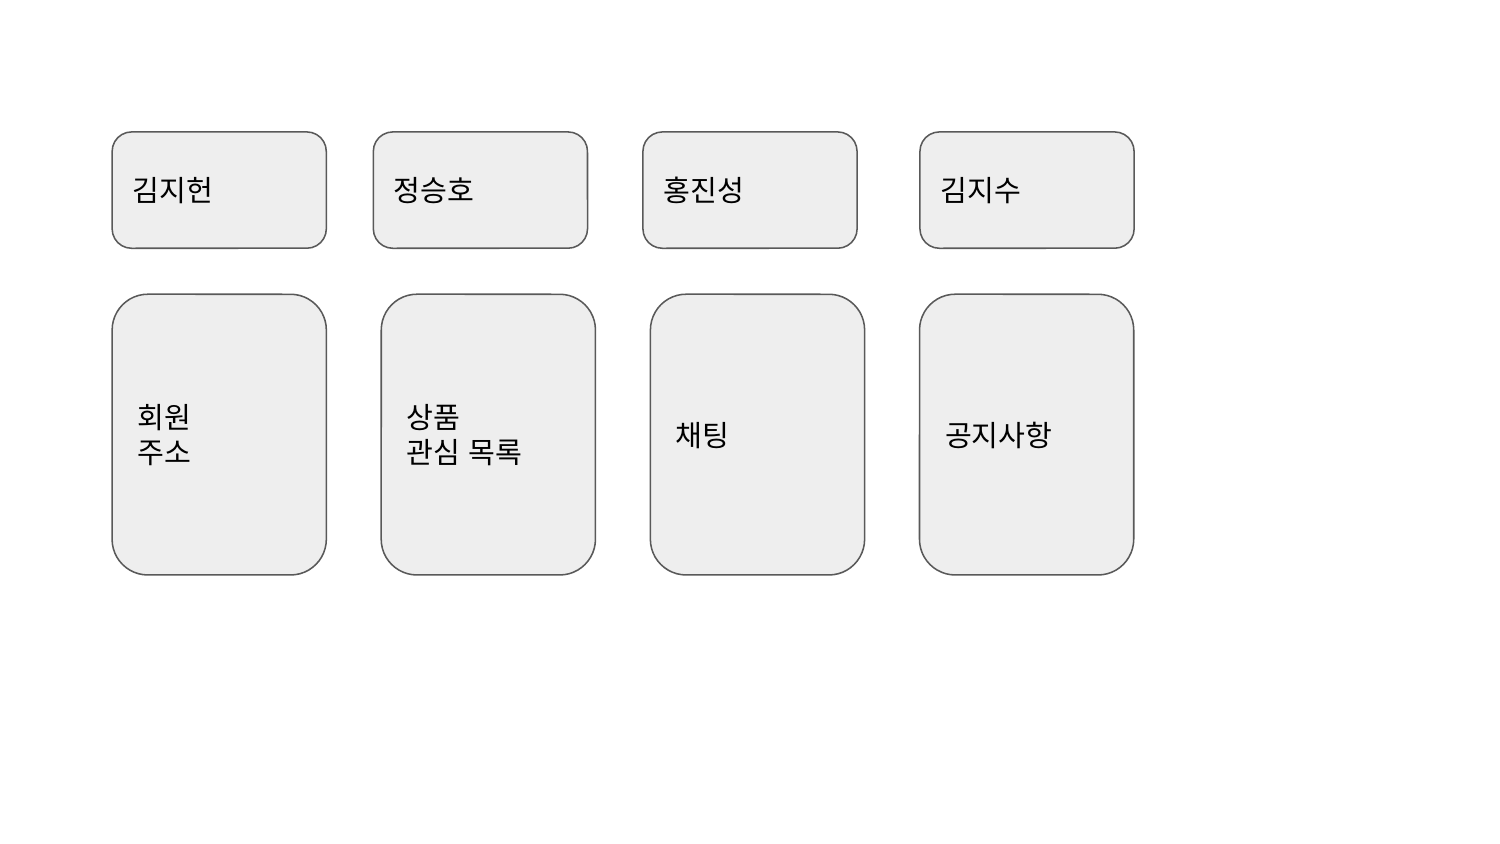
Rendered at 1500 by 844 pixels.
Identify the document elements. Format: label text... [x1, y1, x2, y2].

text_box 채팅 [650, 294, 865, 575]
text_box 김지헌 [112, 131, 327, 249]
text_box 공지사항 [919, 294, 1134, 575]
text_box 정승호 [373, 131, 588, 249]
text_box 회원 주소 [112, 294, 327, 575]
text_box 상품 관심 목록 [381, 294, 596, 575]
text_box 홍진성 [642, 131, 858, 249]
text_box 김지수 [919, 131, 1135, 249]
